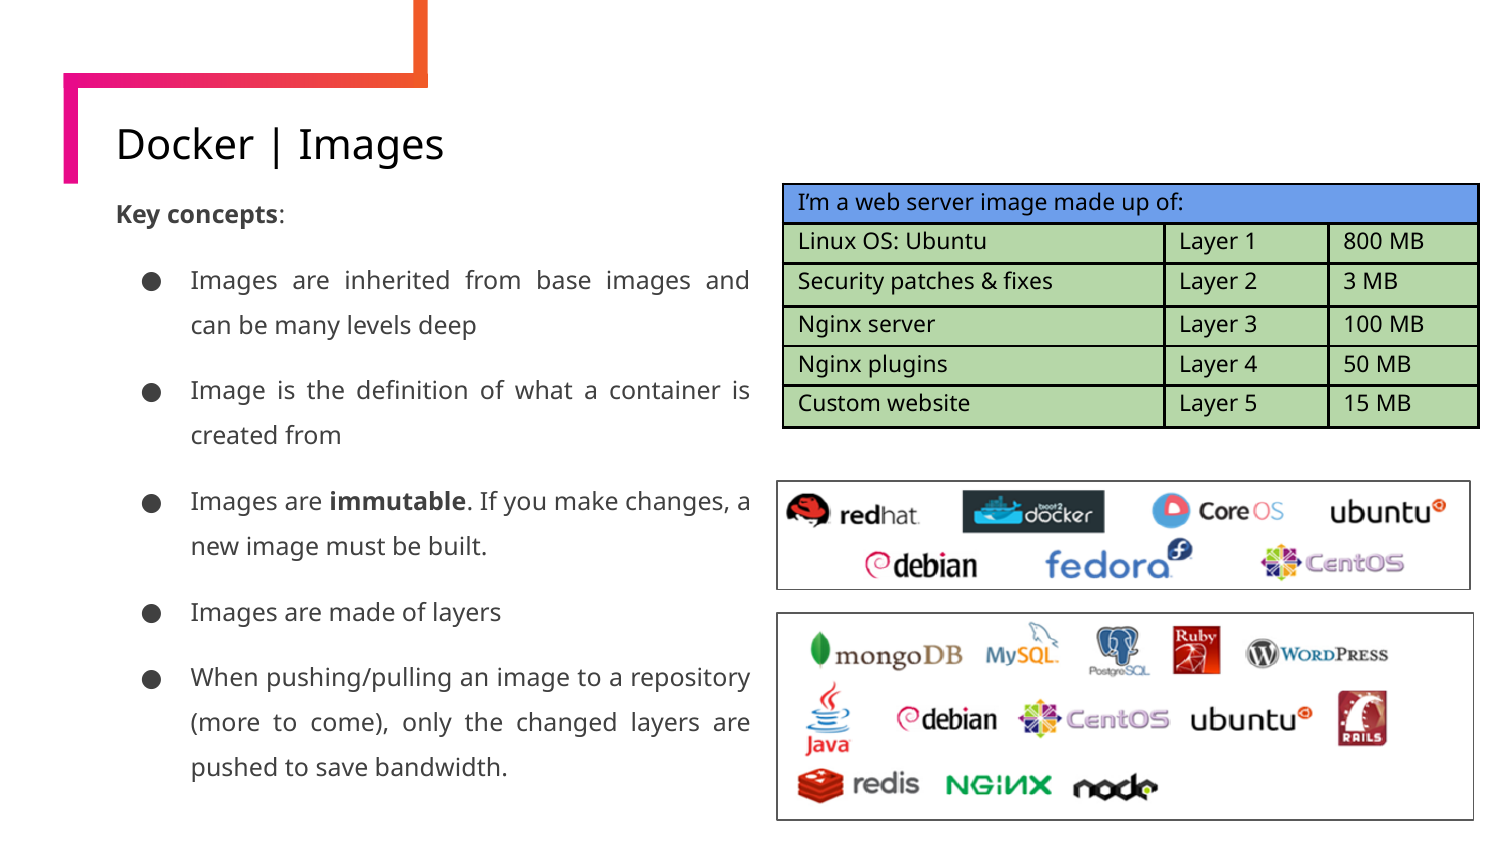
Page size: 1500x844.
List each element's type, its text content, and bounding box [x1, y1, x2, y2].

table_cell Layer 3 [1166, 308, 1327, 345]
table_cell 3 MB [1330, 265, 1477, 305]
table_cell Nginx server [784, 308, 1163, 345]
picture [777, 613, 1474, 820]
table_cell Layer 2 [1166, 265, 1327, 305]
table_cell 50 MB [1330, 347, 1477, 384]
table_cell 100 MB [1330, 308, 1477, 345]
table_cell Custom website [784, 387, 1163, 426]
table_header I’m a web server image made up of: [784, 185, 1477, 222]
table_cell Nginx plugins [784, 347, 1163, 384]
table_cell Layer 1 [1166, 225, 1327, 262]
table_cell Linux OS: Ubuntu [784, 225, 1163, 262]
picture [777, 481, 1470, 590]
table_cell Layer 4 [1166, 347, 1327, 384]
table_cell 15 MB [1330, 387, 1477, 426]
table_cell Layer 5 [1166, 387, 1327, 426]
table_cell 800 MB [1330, 225, 1477, 262]
title Docker | Images [100, 103, 1455, 169]
table_cell Security patches & fixes [784, 265, 1163, 305]
subtitle Key concepts: Images are inherited from base images and can be many levels deep Image is the definition of what a container is created from Images are immutable. If you make changes, a new image must be built. Images are made of layers When pushing/pulling an image to a repository (more to come), only the changed layers are pushed to save bandwidth. [100, 168, 767, 690]
